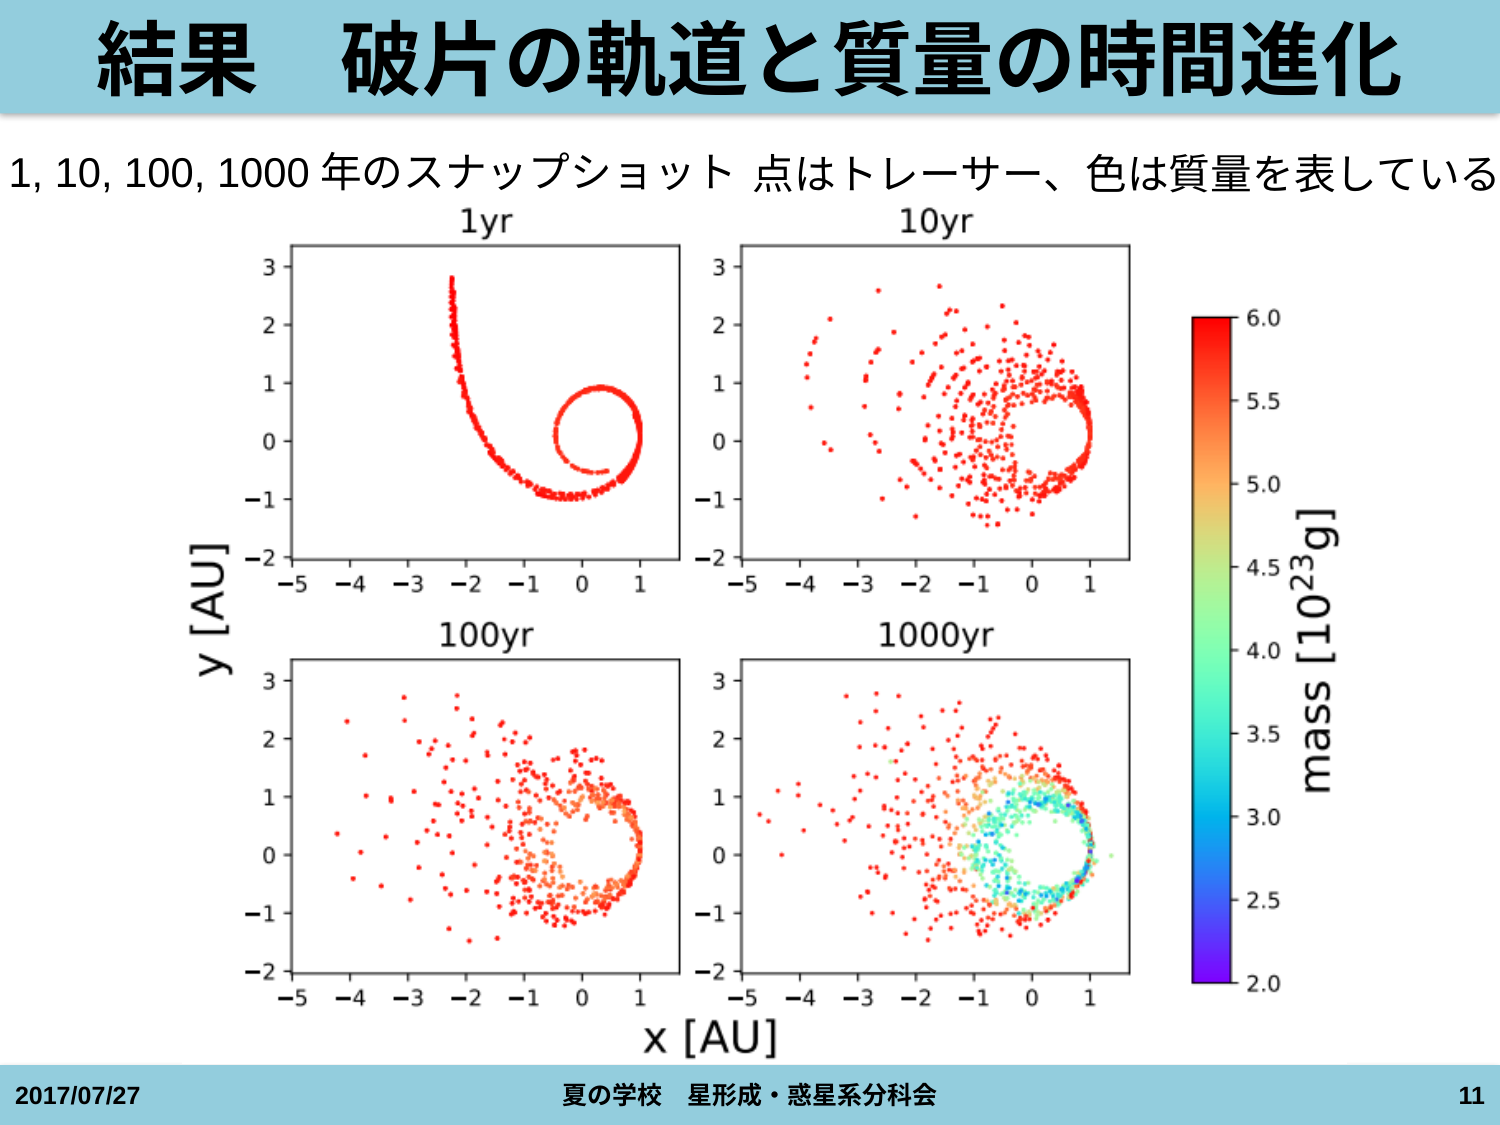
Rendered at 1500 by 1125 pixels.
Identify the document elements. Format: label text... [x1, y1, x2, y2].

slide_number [0, 1065, 350, 1125]
text_box 点はトレーサー、色は質量を表している [737, 140, 1500, 205]
text_box 1, 10, 100, 1000年のスナップショット [0, 138, 753, 204]
footer 夏の学校 星形成・惑星系分科会 [512, 1073, 988, 1125]
title 結果 破片の軌道と質量の時間進化 [0, 0, 1500, 114]
picture [181, 200, 1348, 1064]
slide_number 11 [1149, 1065, 1500, 1125]
